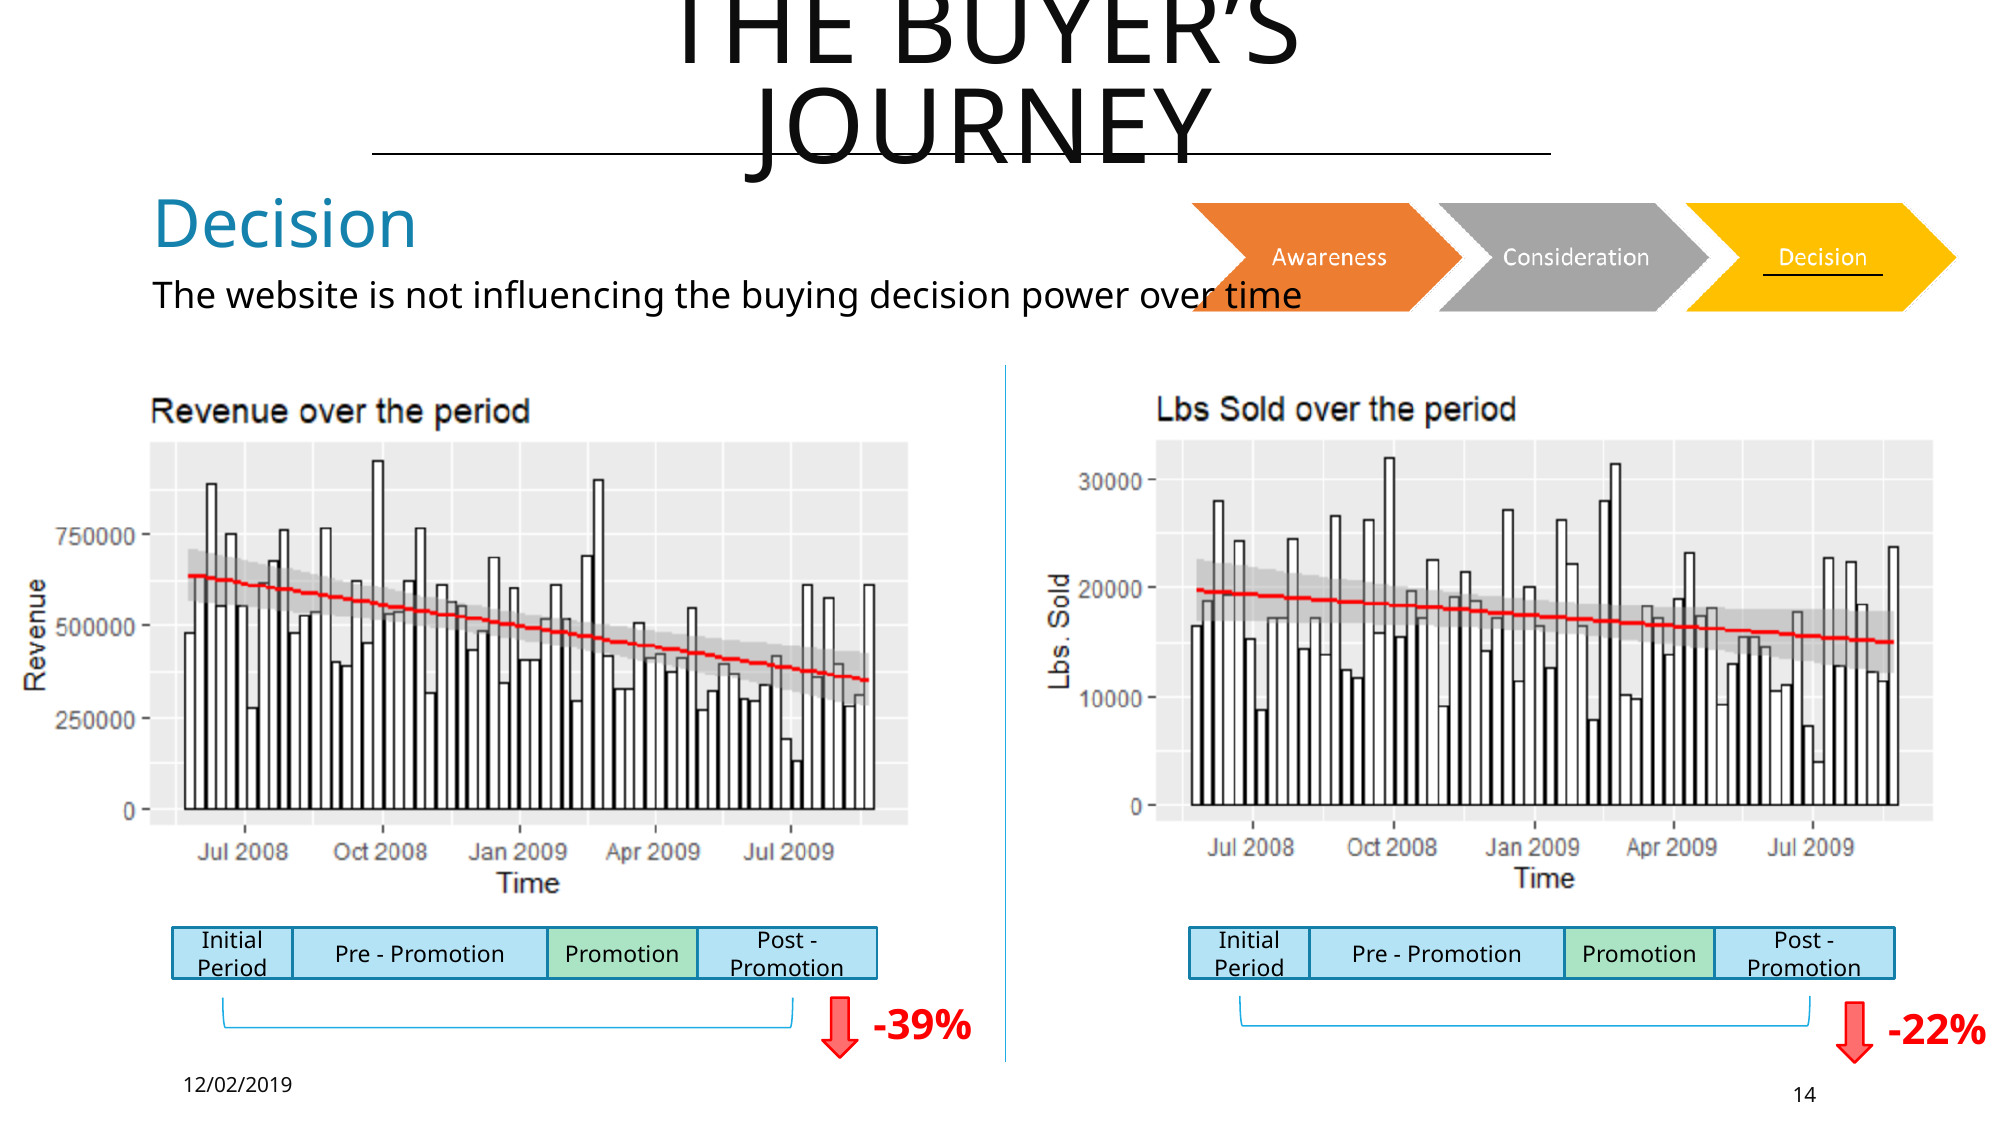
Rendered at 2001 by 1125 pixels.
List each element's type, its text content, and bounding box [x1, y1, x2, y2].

picture [1187, 174, 1960, 334]
text_box [821, 996, 859, 1059]
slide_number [168, 1061, 522, 1107]
slide_number 14 [1777, 1073, 1938, 1119]
text_box Decision [137, 179, 928, 250]
text_box -22% [1866, 997, 2000, 1065]
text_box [172, 926, 878, 979]
title The Buyer’s Journey [448, 18, 1519, 148]
picture [6, 380, 923, 912]
picture [1030, 378, 1948, 907]
text_box [1835, 1001, 1874, 1064]
text_box [221, 997, 794, 1029]
text_box The website is not influencing the buying decision power over time [137, 250, 1324, 343]
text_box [1189, 926, 1895, 979]
text_box -39% [851, 992, 995, 1060]
text_box [1239, 995, 1811, 1027]
